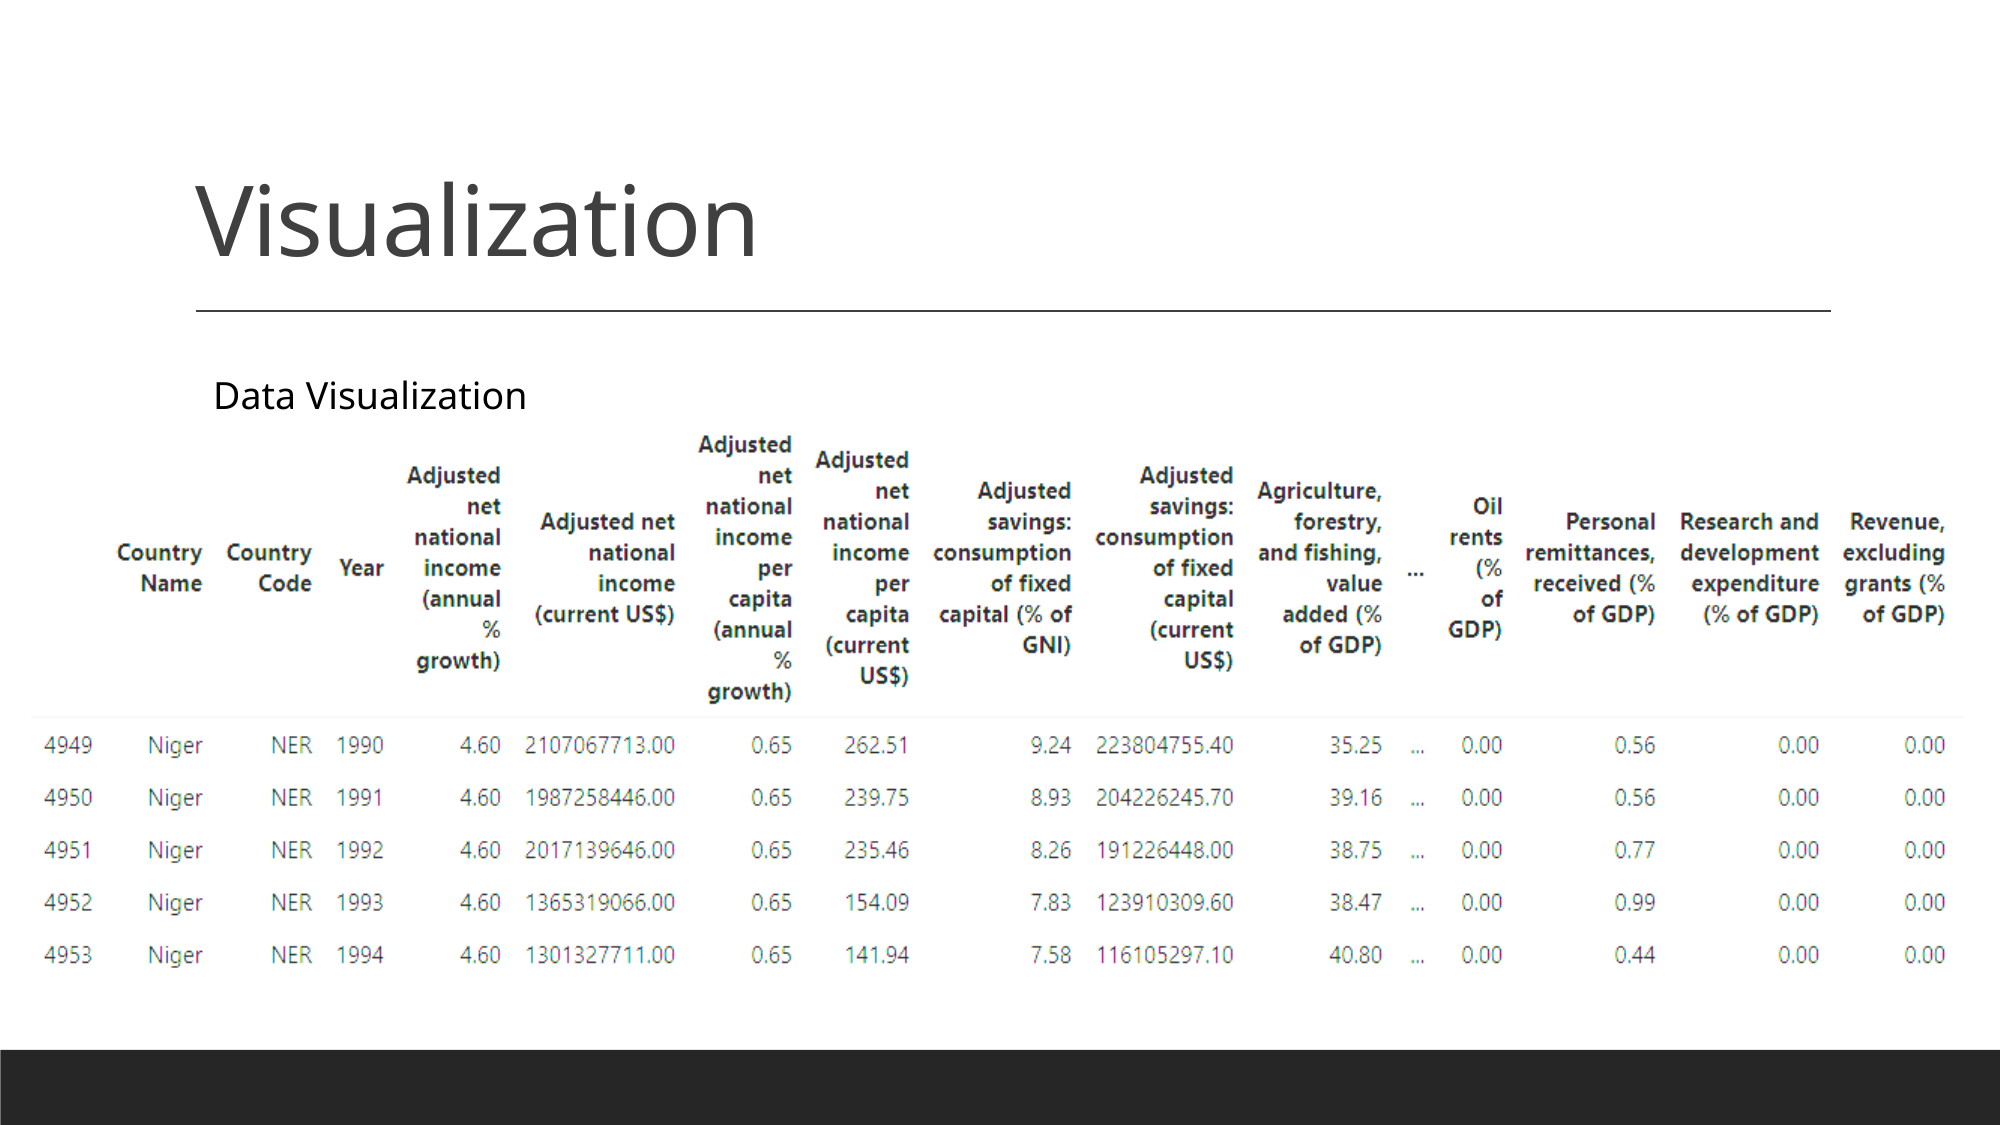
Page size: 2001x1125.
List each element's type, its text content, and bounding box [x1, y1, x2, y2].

title Visualization [180, 47, 1830, 285]
text_box Data Visualization [198, 364, 1059, 421]
picture [30, 425, 1980, 1006]
